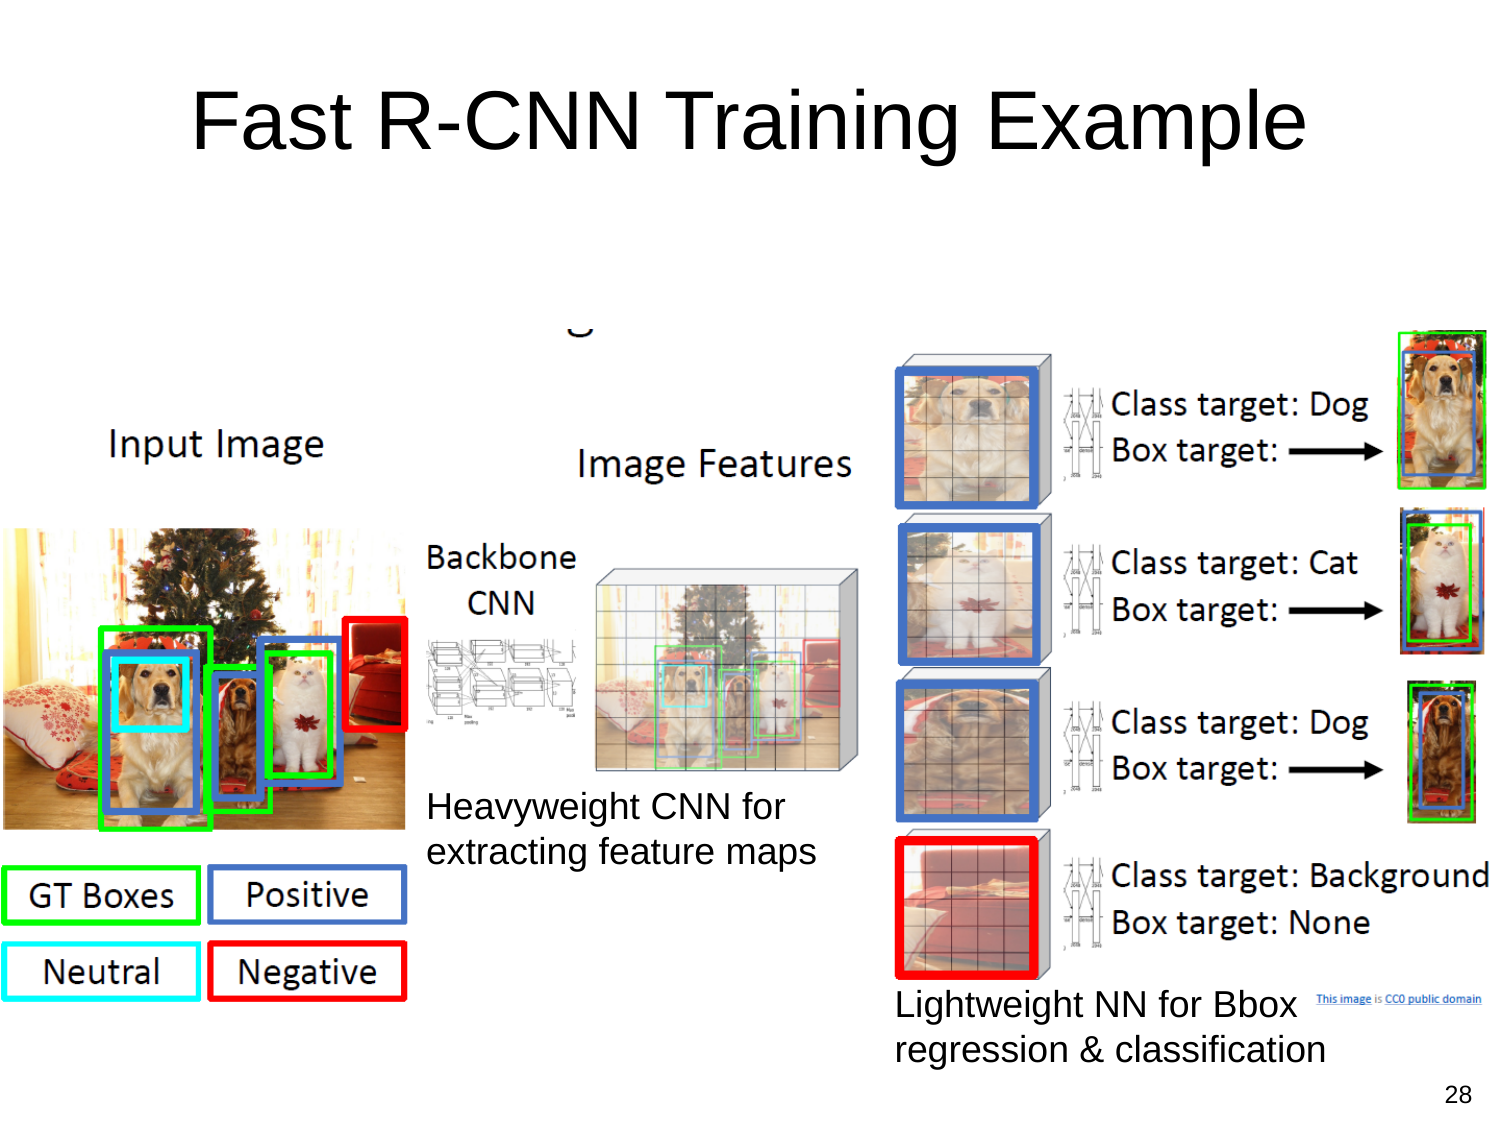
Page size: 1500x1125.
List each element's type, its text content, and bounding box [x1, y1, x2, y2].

slide_number 28 [1137, 1070, 1488, 1112]
picture [0, 329, 1500, 1006]
text_box Lightweight NN for Bbox regression & classification [879, 1014, 1376, 1078]
title Fast R-CNN Training Example [74, 44, 1426, 188]
